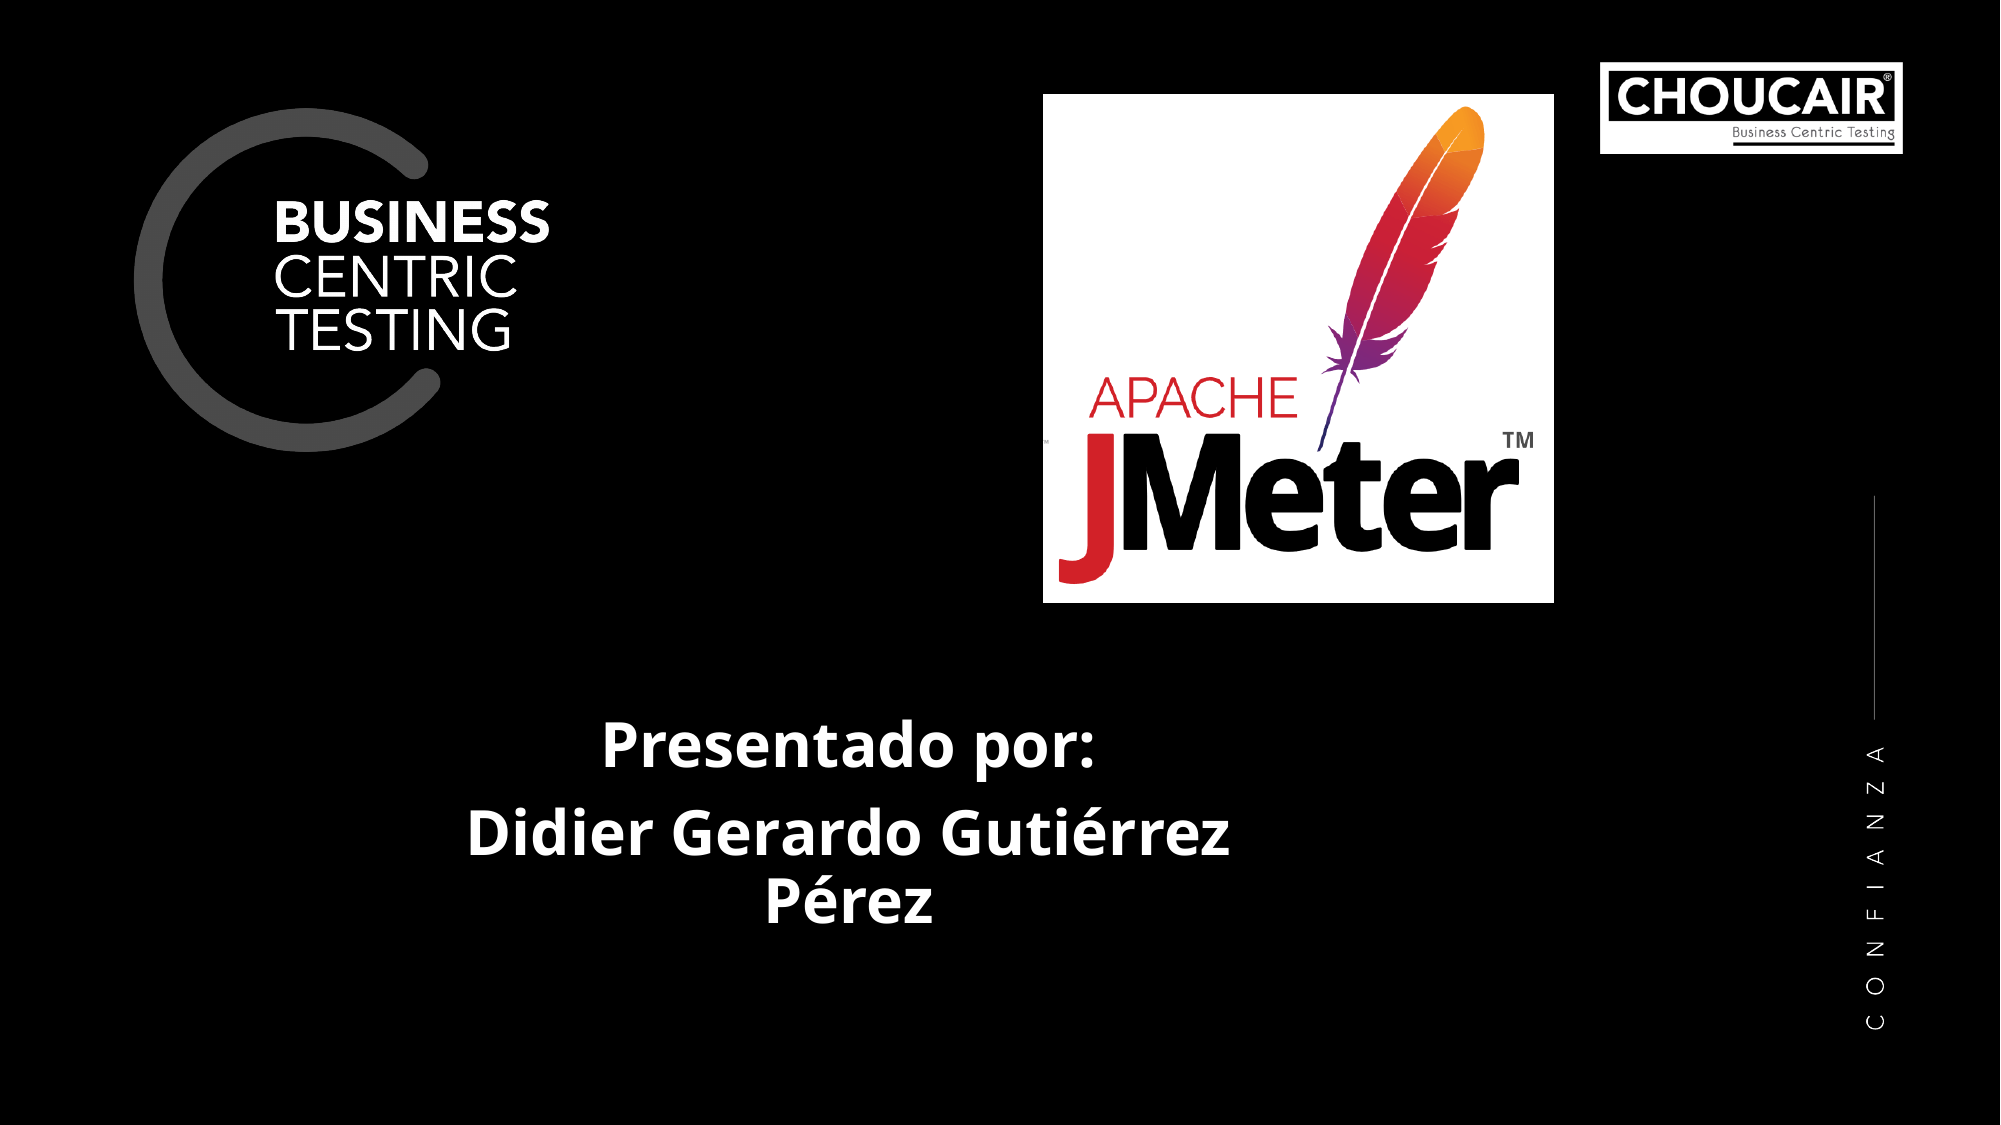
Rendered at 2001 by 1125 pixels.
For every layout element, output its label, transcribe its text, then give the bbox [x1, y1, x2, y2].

list Presentado por: Didier Gerardo Gutiérrez Pérez [398, 706, 1299, 1003]
picture [133, 108, 556, 452]
picture [1866, 495, 1884, 1030]
picture [1600, 62, 1903, 154]
picture [1043, 94, 1554, 603]
